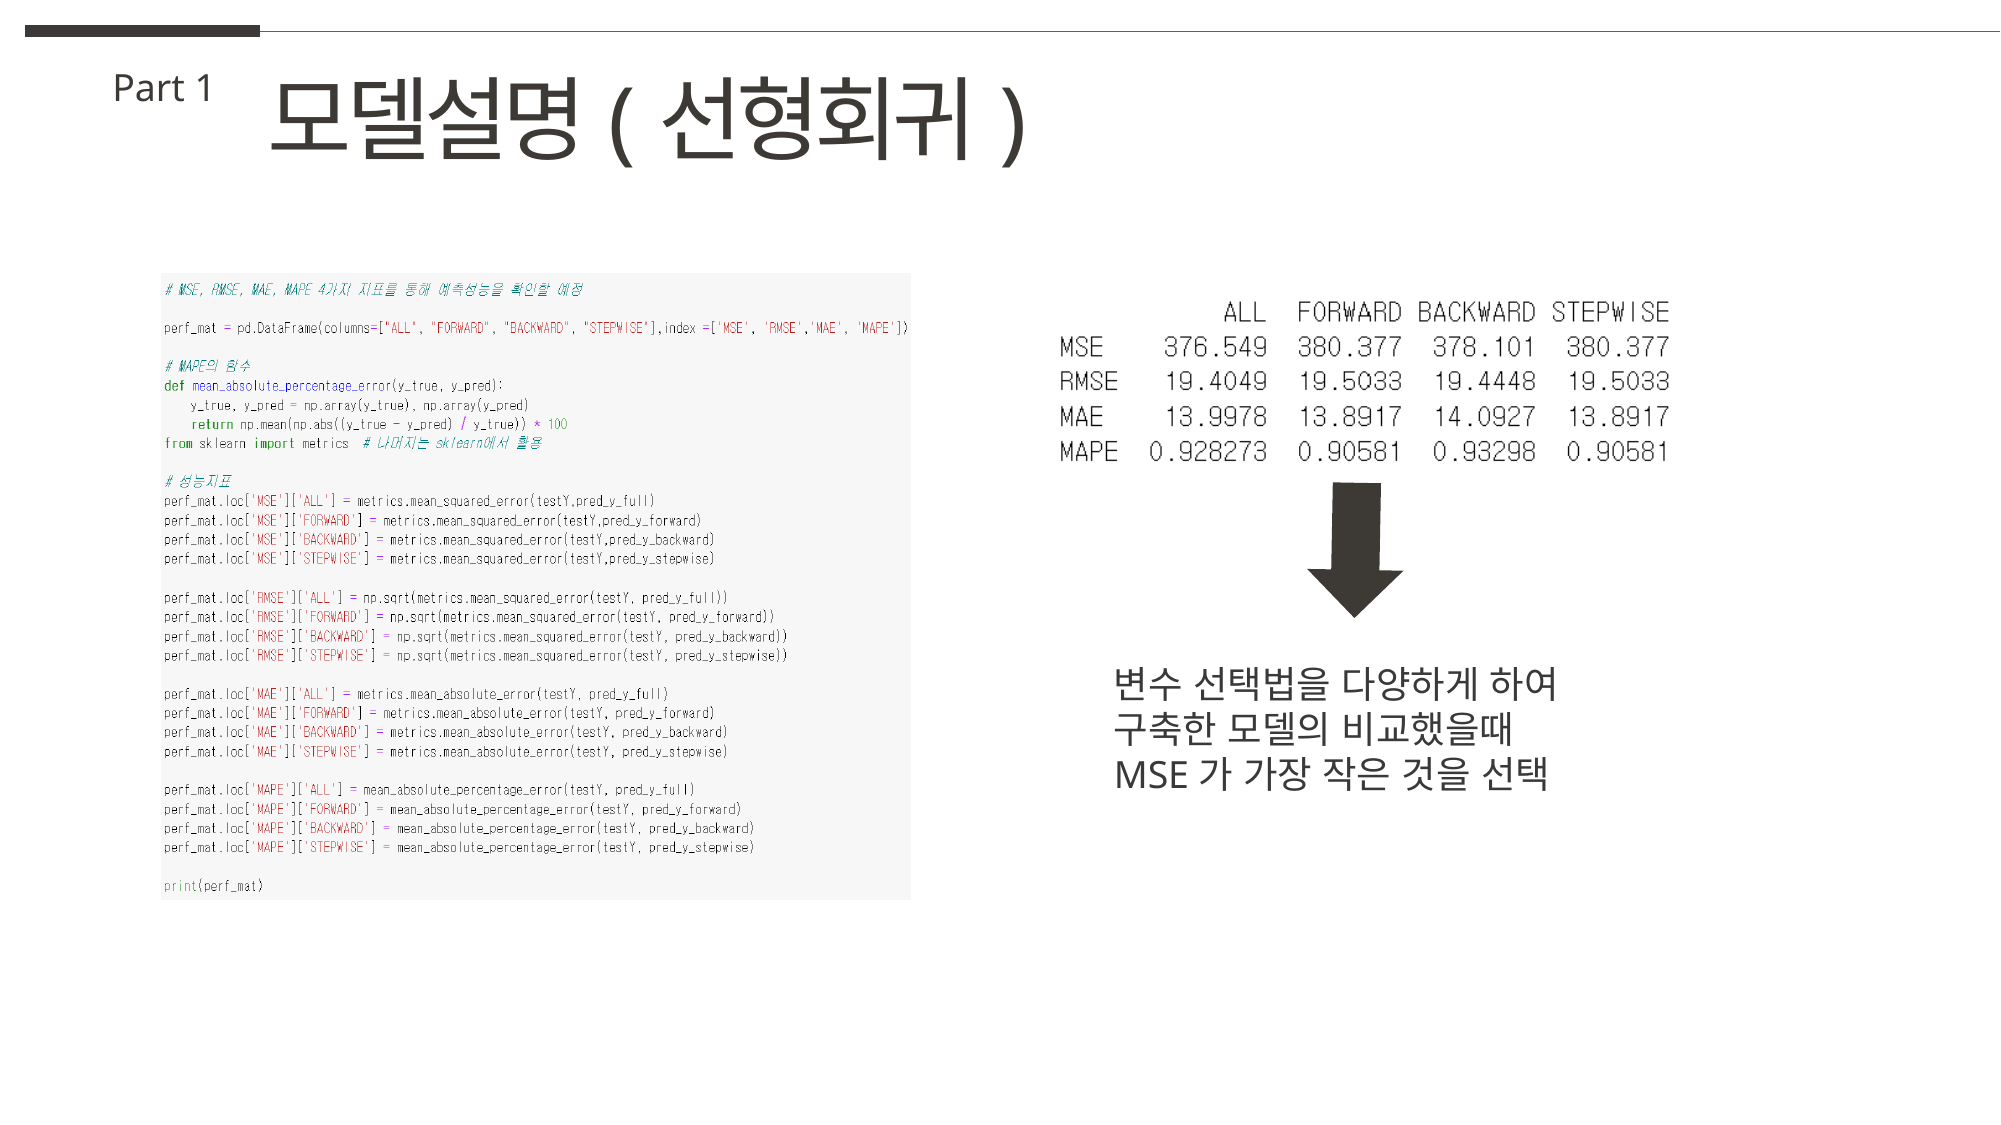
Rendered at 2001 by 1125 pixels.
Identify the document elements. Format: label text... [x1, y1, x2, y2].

text_box [1304, 481, 1407, 620]
text_box Part 1 [97, 56, 232, 117]
text_box 모델설명(선형회귀) [252, 54, 1042, 179]
picture [1049, 288, 1687, 481]
text_box 변수 선택법을 다양하게 하여 구축한 모델의 비교했을때 MSE가 가장 작은 것을 선택 [1099, 653, 1686, 836]
picture [161, 273, 912, 900]
